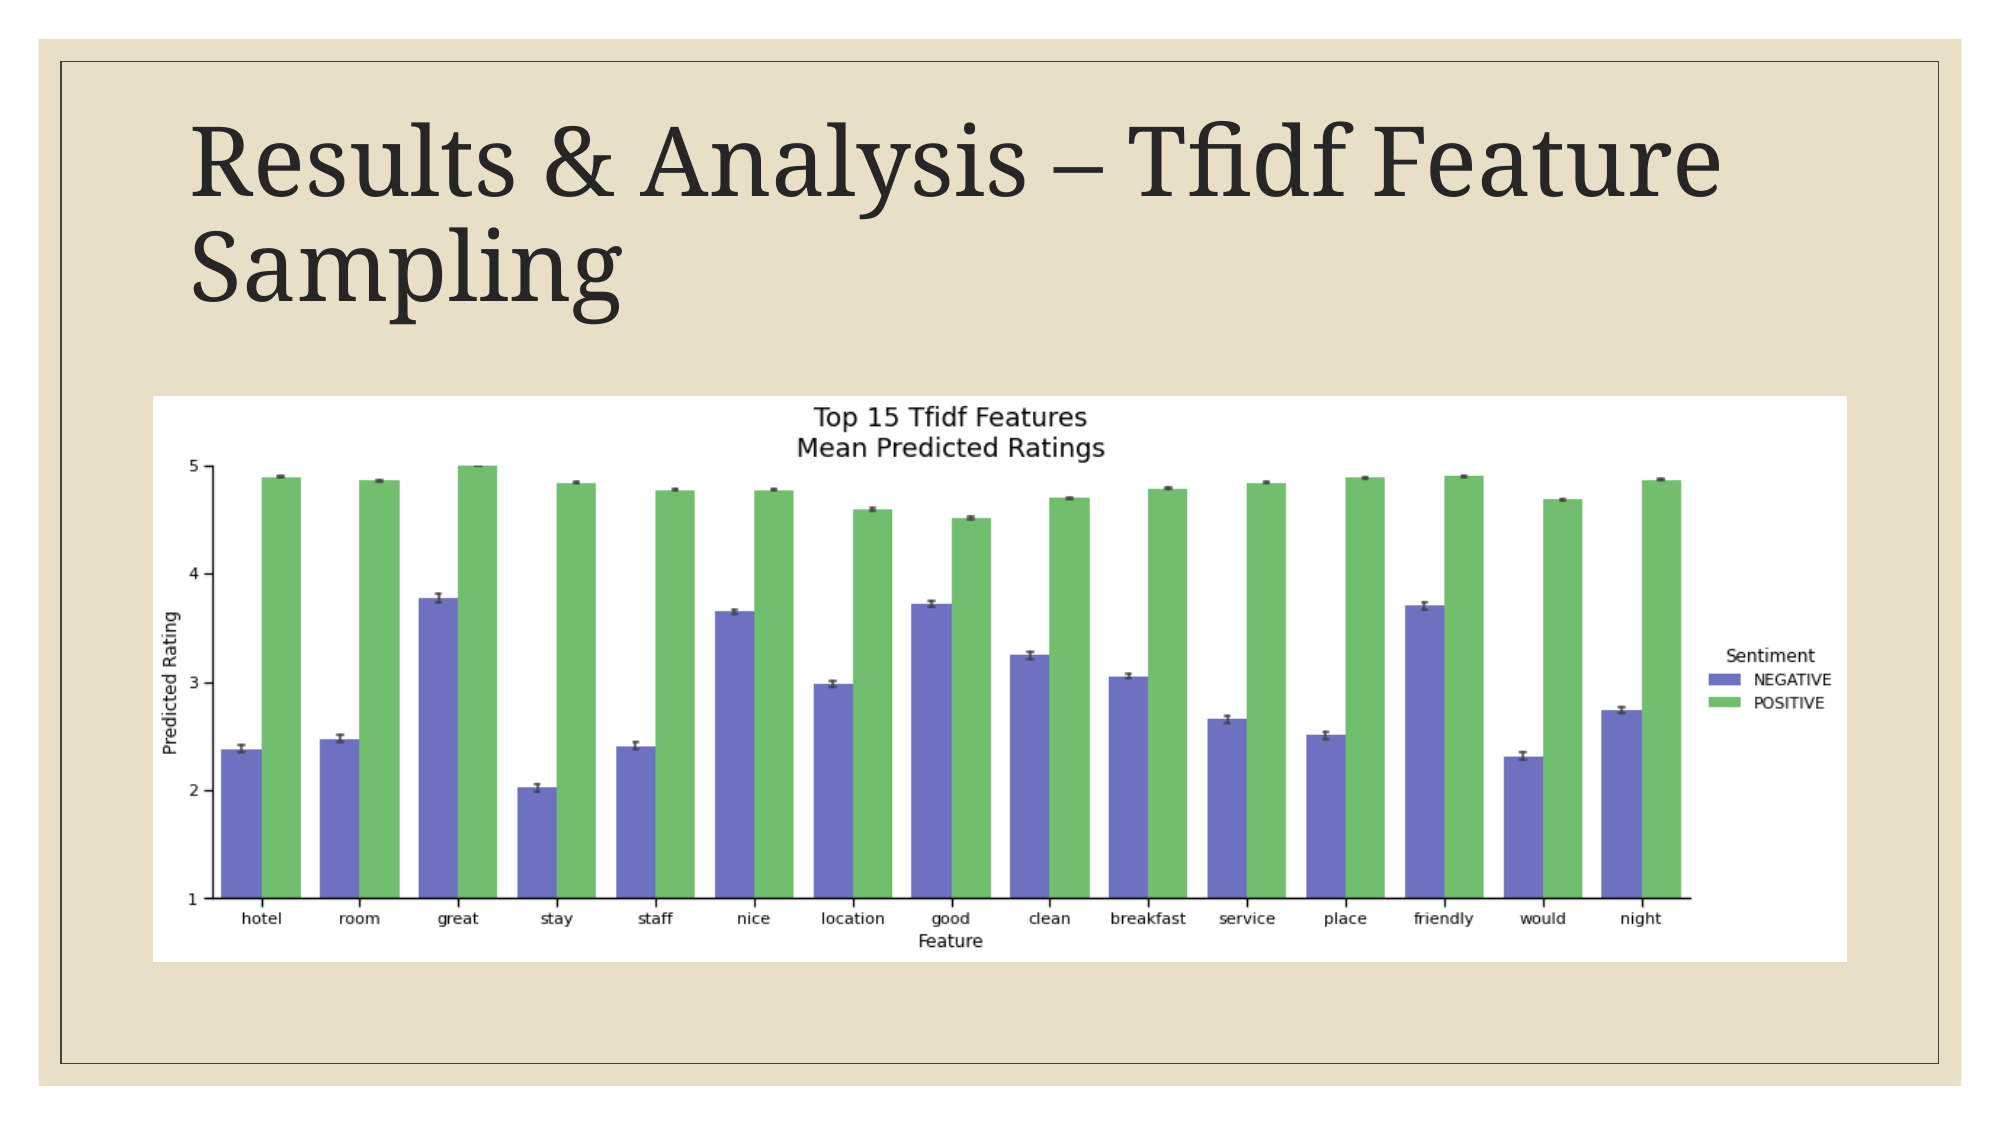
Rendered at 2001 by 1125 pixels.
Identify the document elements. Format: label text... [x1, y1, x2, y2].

picture [152, 396, 1847, 962]
title Results & Analysis – Tfidf Feature Sampling [174, 105, 1825, 331]
